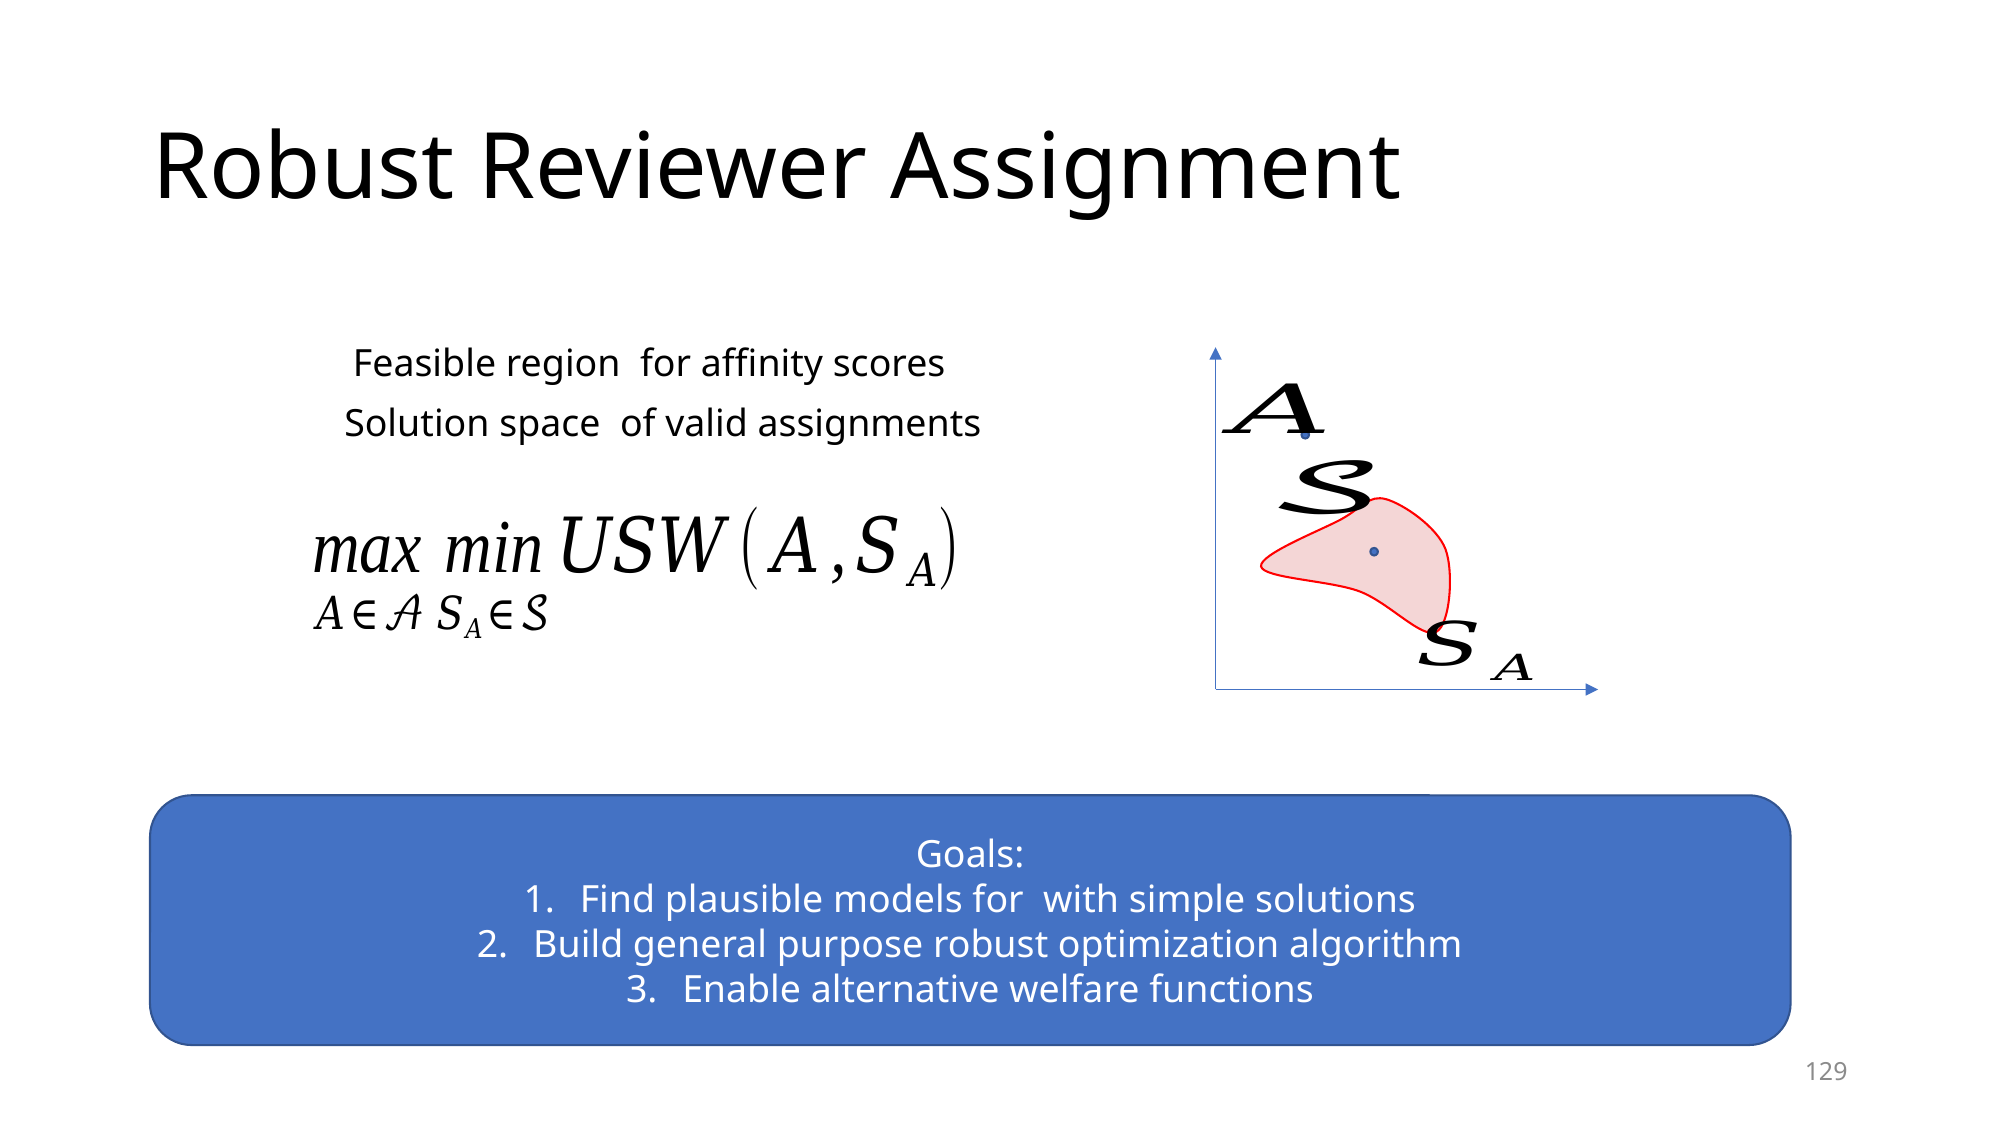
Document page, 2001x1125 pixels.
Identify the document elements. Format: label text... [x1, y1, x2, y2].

text_box [1369, 546, 1379, 557]
title Robust Reviewer Assignment [137, 59, 1863, 278]
text_box [1259, 497, 1451, 634]
text_box [1300, 433, 1311, 440]
slide_number 129 [1412, 1042, 1863, 1103]
